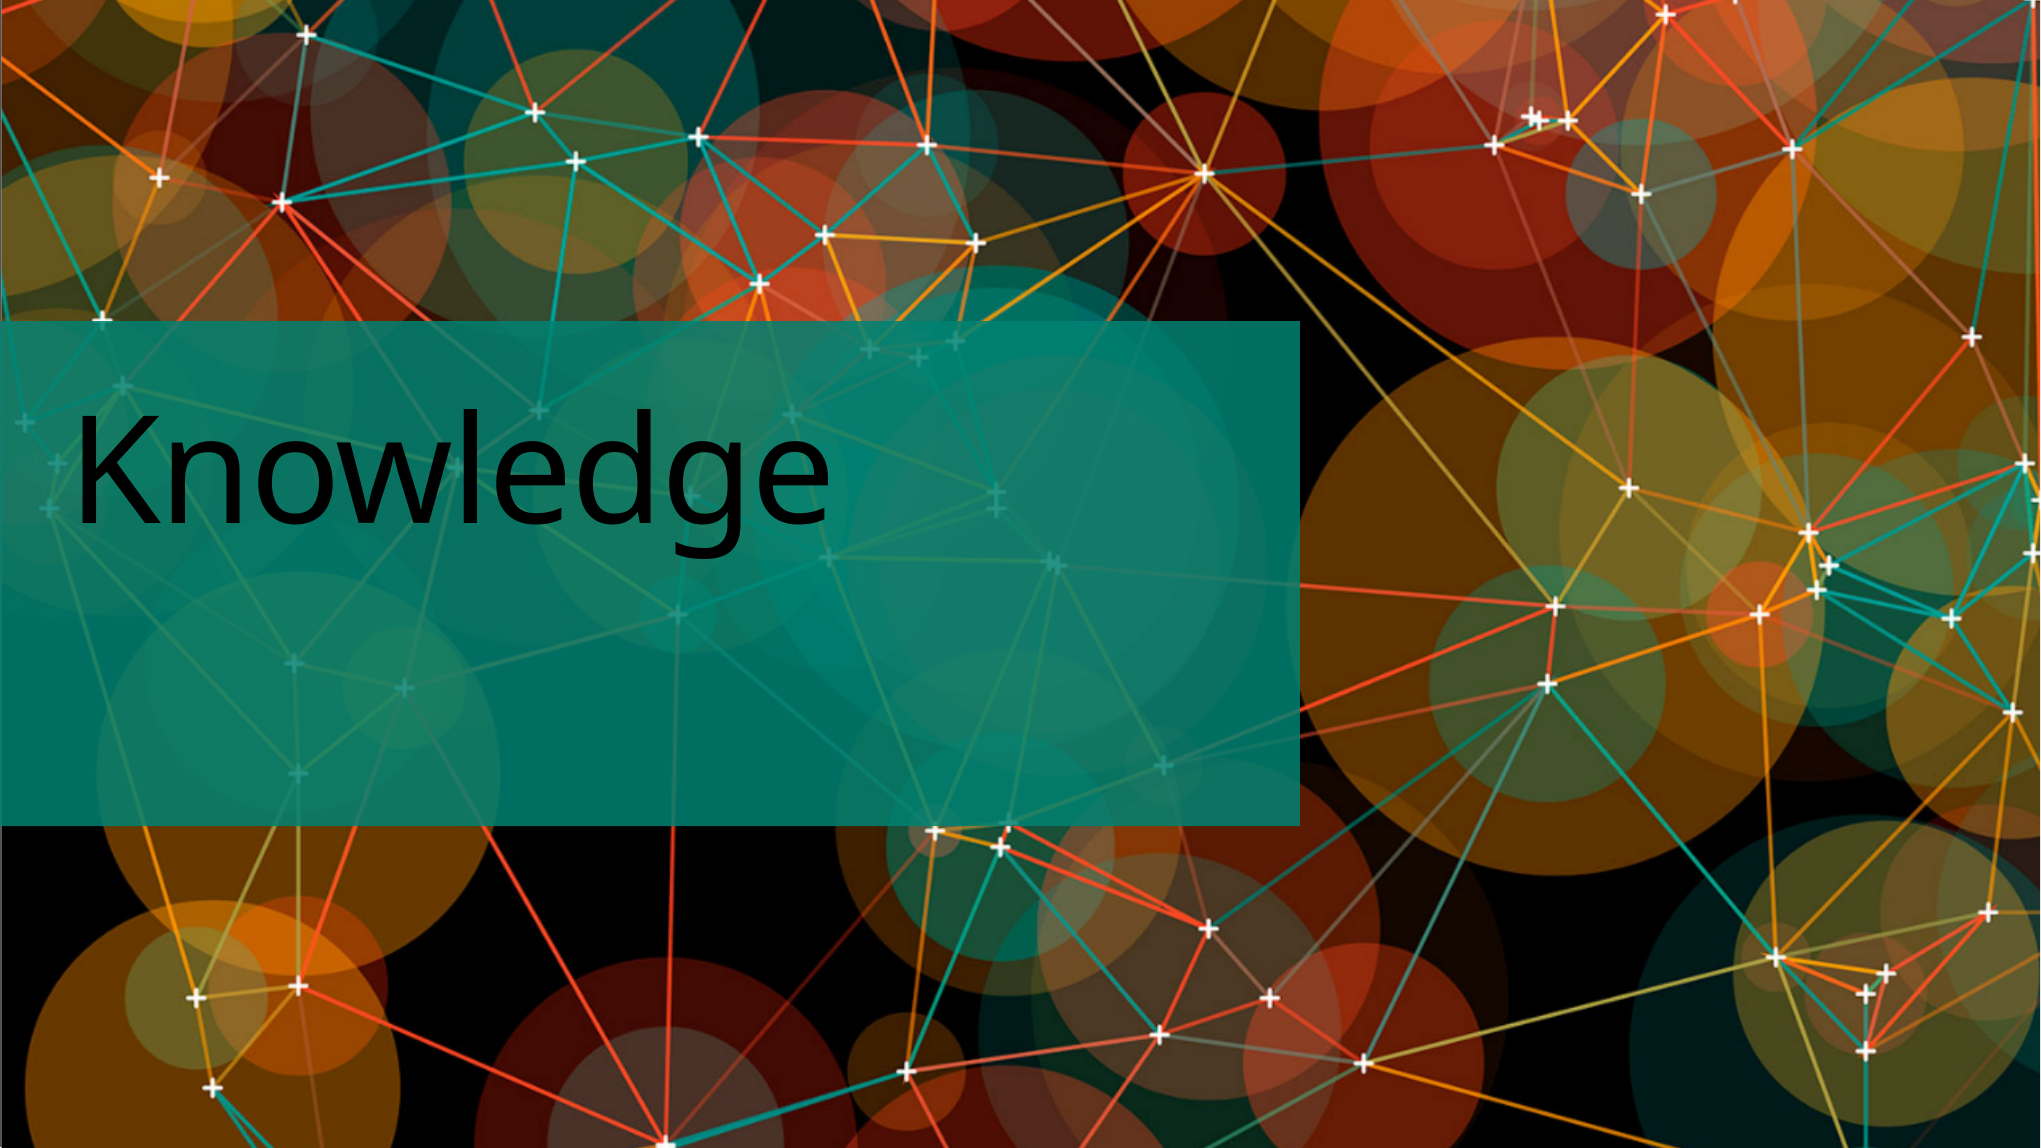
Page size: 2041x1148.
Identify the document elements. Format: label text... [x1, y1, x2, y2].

picture [2, 0, 2041, 1148]
title Knowledge [45, 378, 1221, 573]
